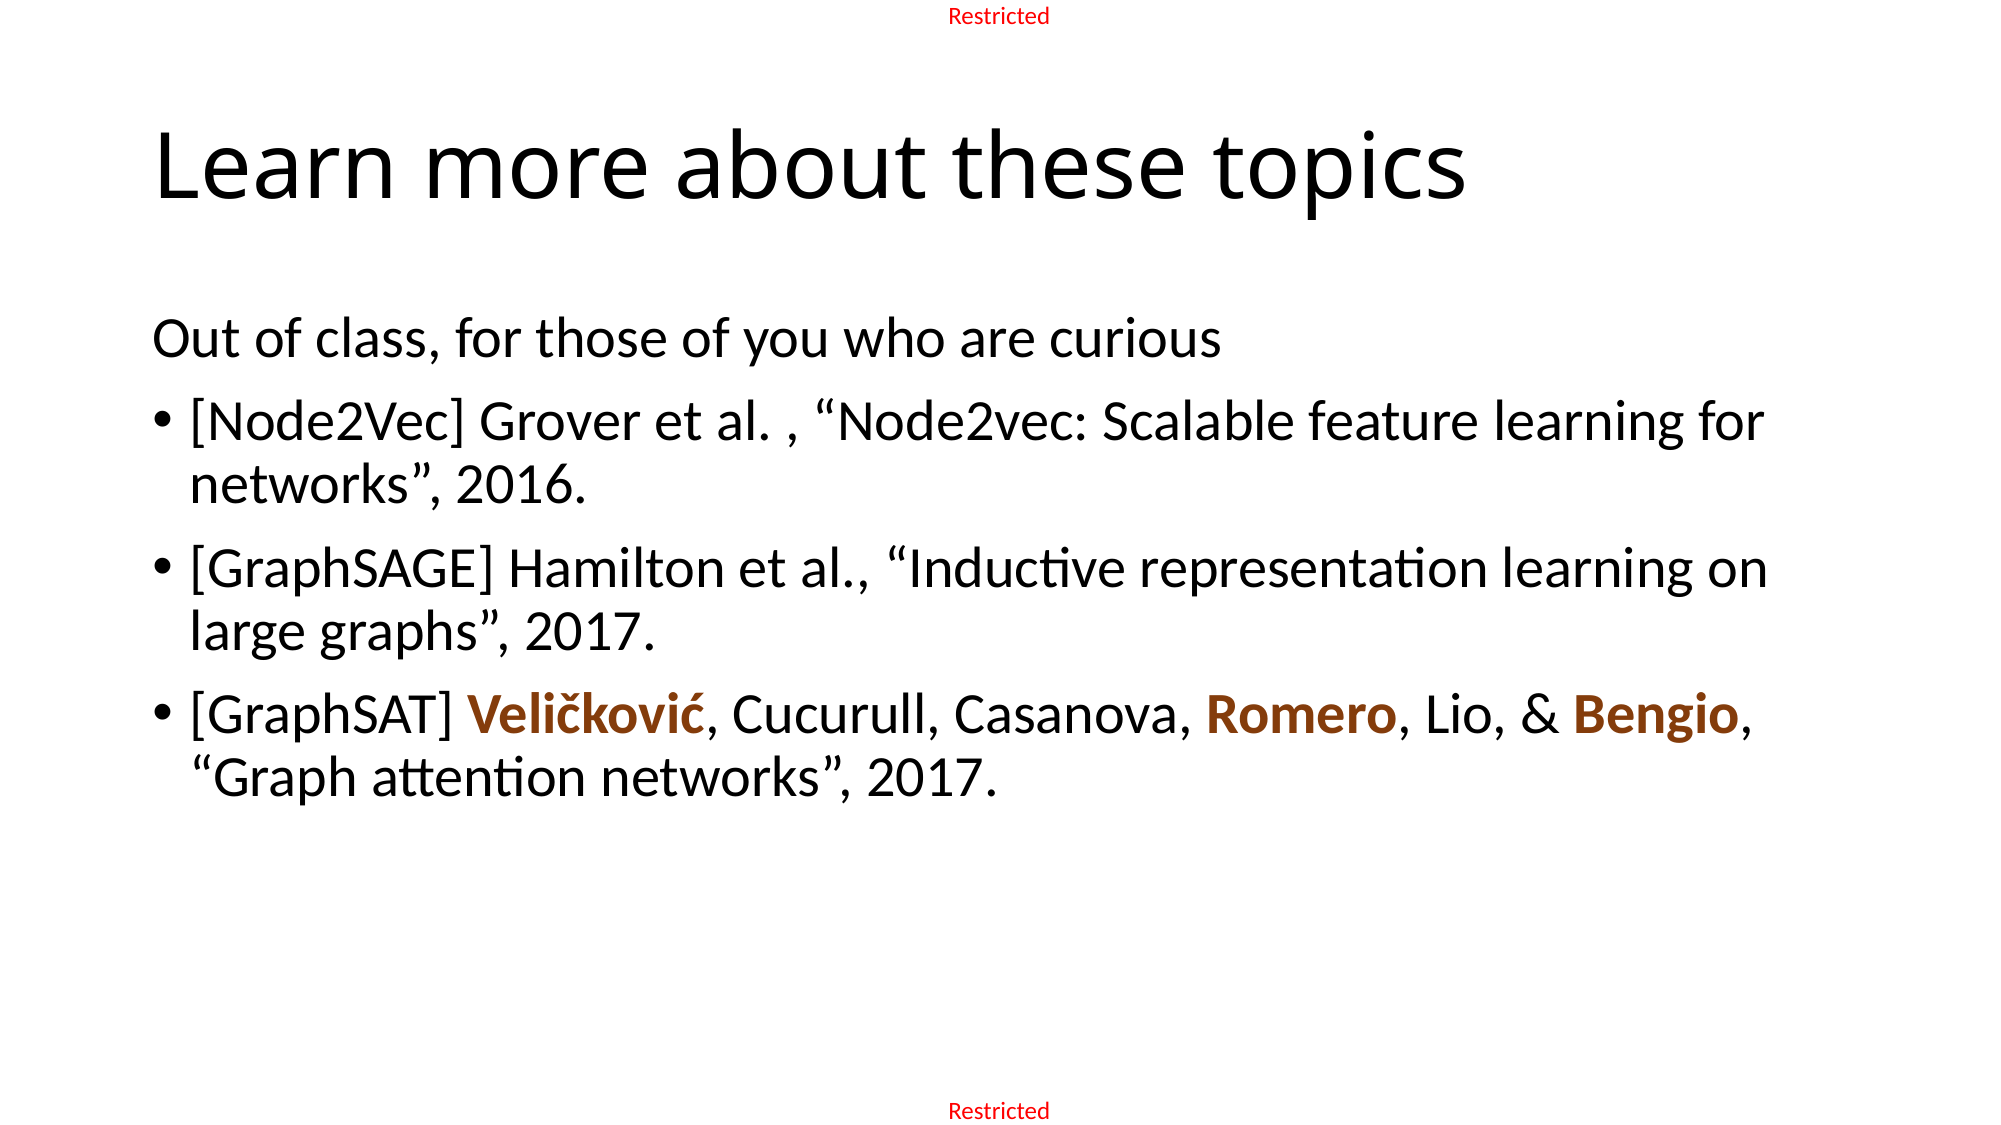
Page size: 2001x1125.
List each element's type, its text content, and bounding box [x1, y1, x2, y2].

title Learn more about these topics [137, 59, 1863, 278]
list Out of class, for those of you who are curious [Node2Vec] Grover et al. , “Node2vec: Scalable feature learning for networks”, 2016. [GraphSAGE] Hamilton et al., “Inductive representation learning on large graphs”, 2017. [GraphSAT] Veličković, Cucurull, Casanova, Romero, Lio, & Bengio, “Graph attention networks”, 2017. [137, 299, 1863, 1125]
